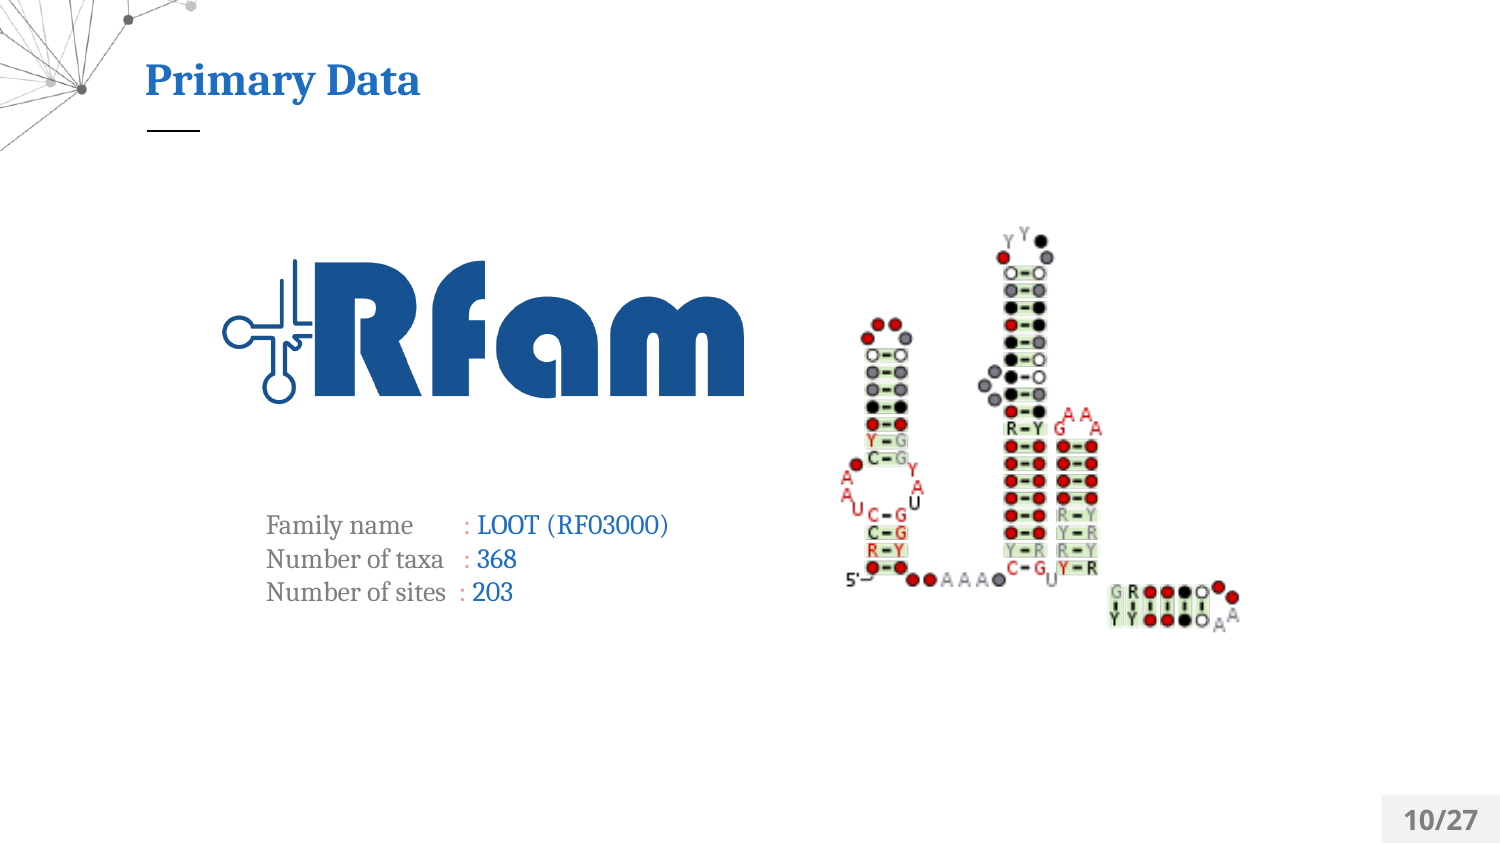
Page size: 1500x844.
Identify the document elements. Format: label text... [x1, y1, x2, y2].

picture [0, 0, 1500, 844]
text_box 10/27 [1381, 794, 1500, 844]
text_box Family name : LOOT (RF03000) Number of taxa : 368 Number of sites : 203 [251, 498, 720, 621]
text_box Primary Data [131, 42, 556, 112]
